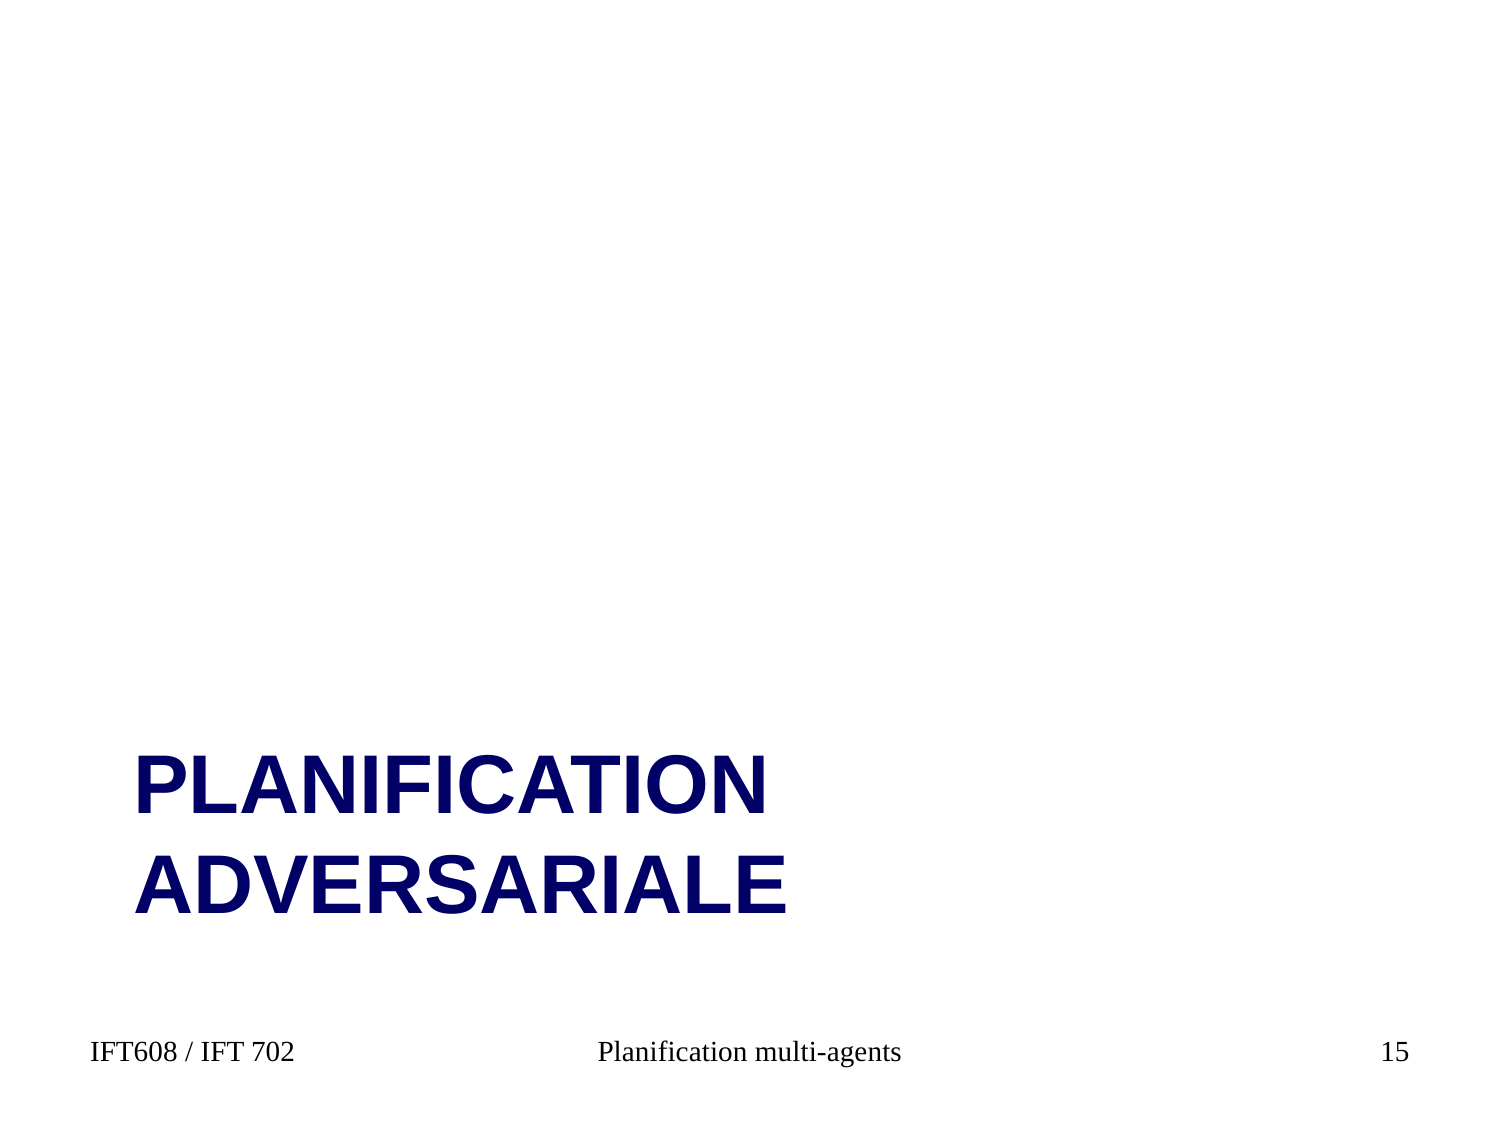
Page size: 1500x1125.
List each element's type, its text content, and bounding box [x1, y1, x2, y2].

title Planification adversariale [118, 722, 1394, 947]
slide_number 15 [1074, 1024, 1426, 1103]
footer Planification multi-agents [512, 1024, 988, 1103]
slide_number IFT608 / IFT 702 [74, 1024, 426, 1103]
